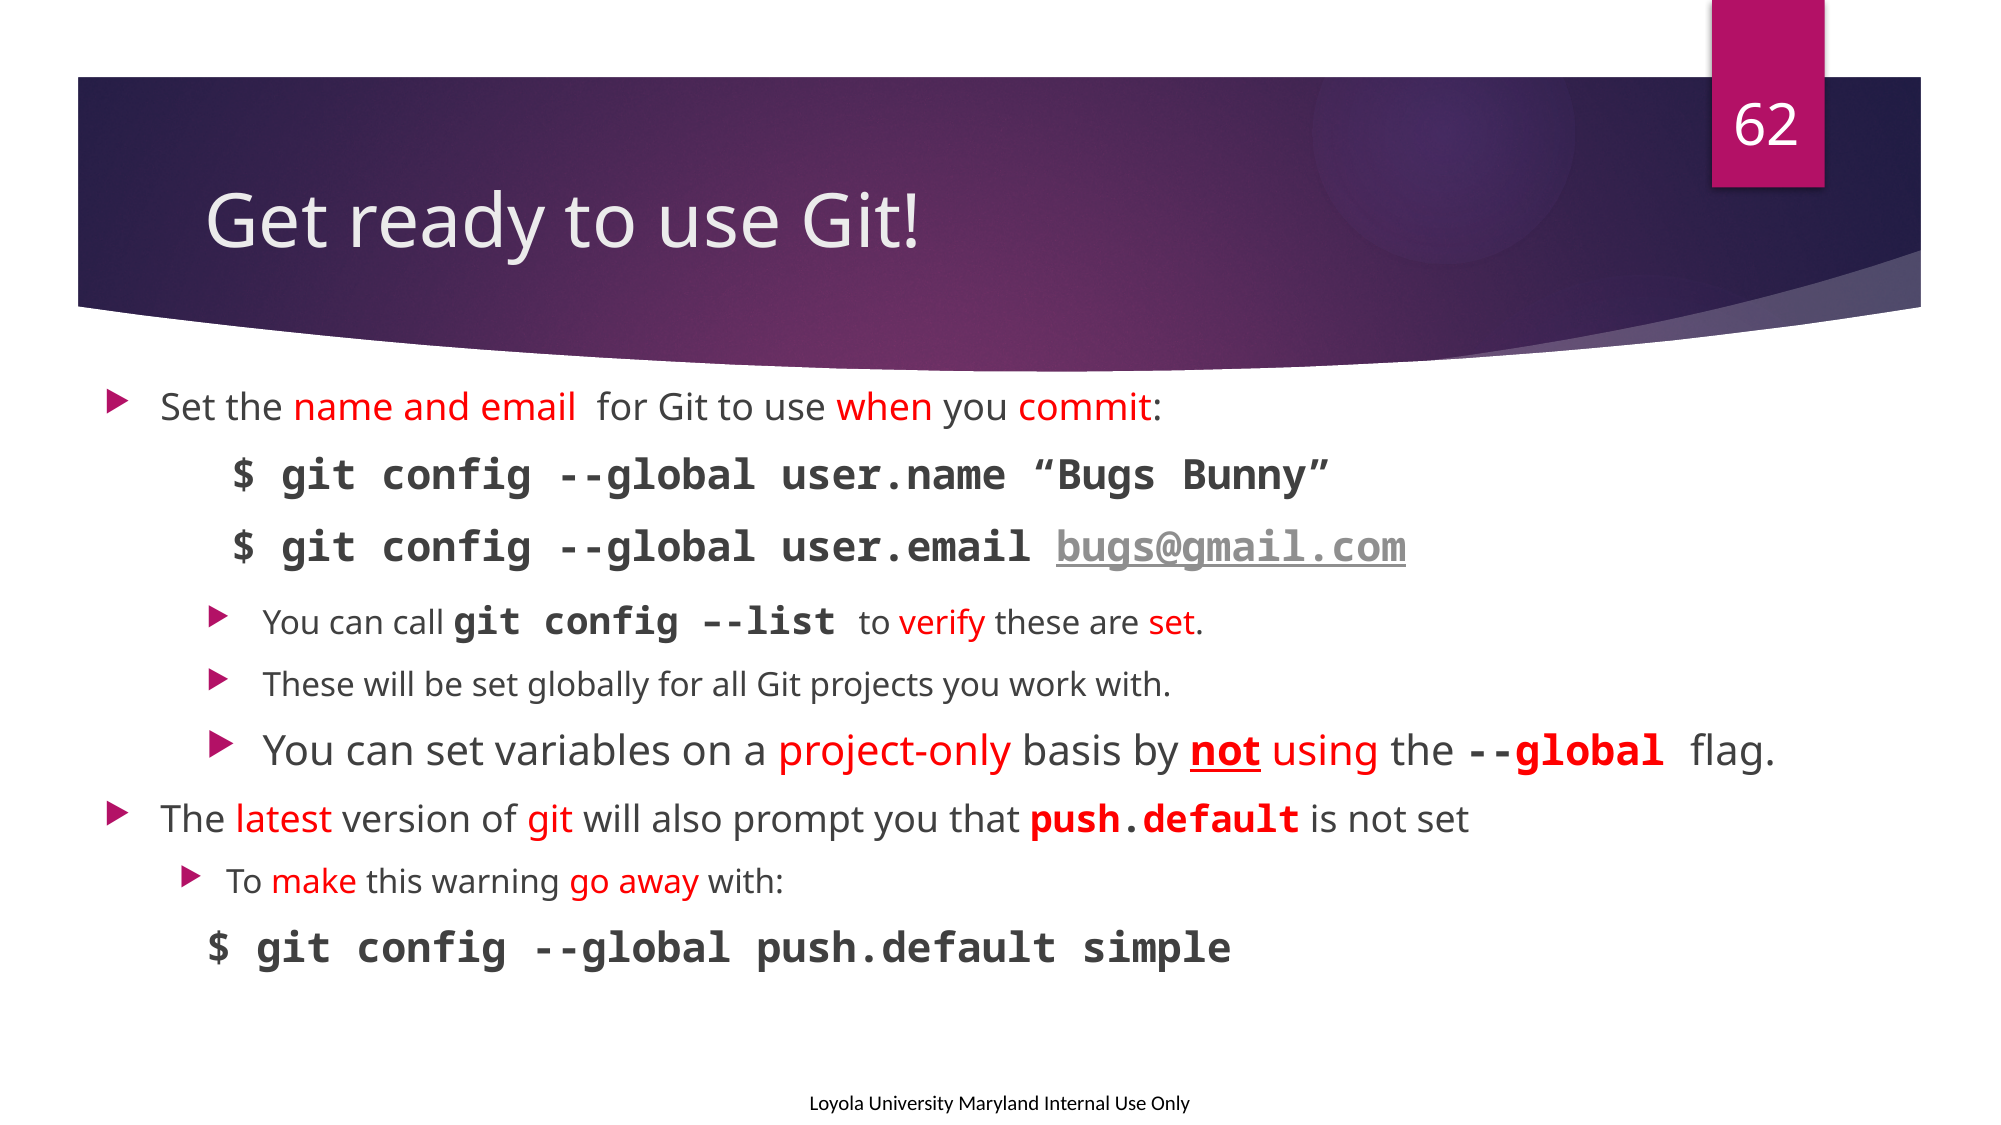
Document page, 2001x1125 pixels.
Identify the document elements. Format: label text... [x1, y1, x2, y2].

title Get ready to use Git! [189, 159, 1627, 276]
list Set the name and email for Git to use when you commit: $ git config --global user.name “Bugs Bunny” $ git config --global user.email bugs@gmail.com You can call git config –-list to verify these are set. These will be set globally for all Git projects you work with. You can set variables on a project-only basis by not using the --global flag. The latest version of git will also prompt you that push.default is not set To make this warning go away with: $ git config --global push.default simple [89, 375, 1916, 1031]
slide_number 62 [1698, 48, 1836, 175]
